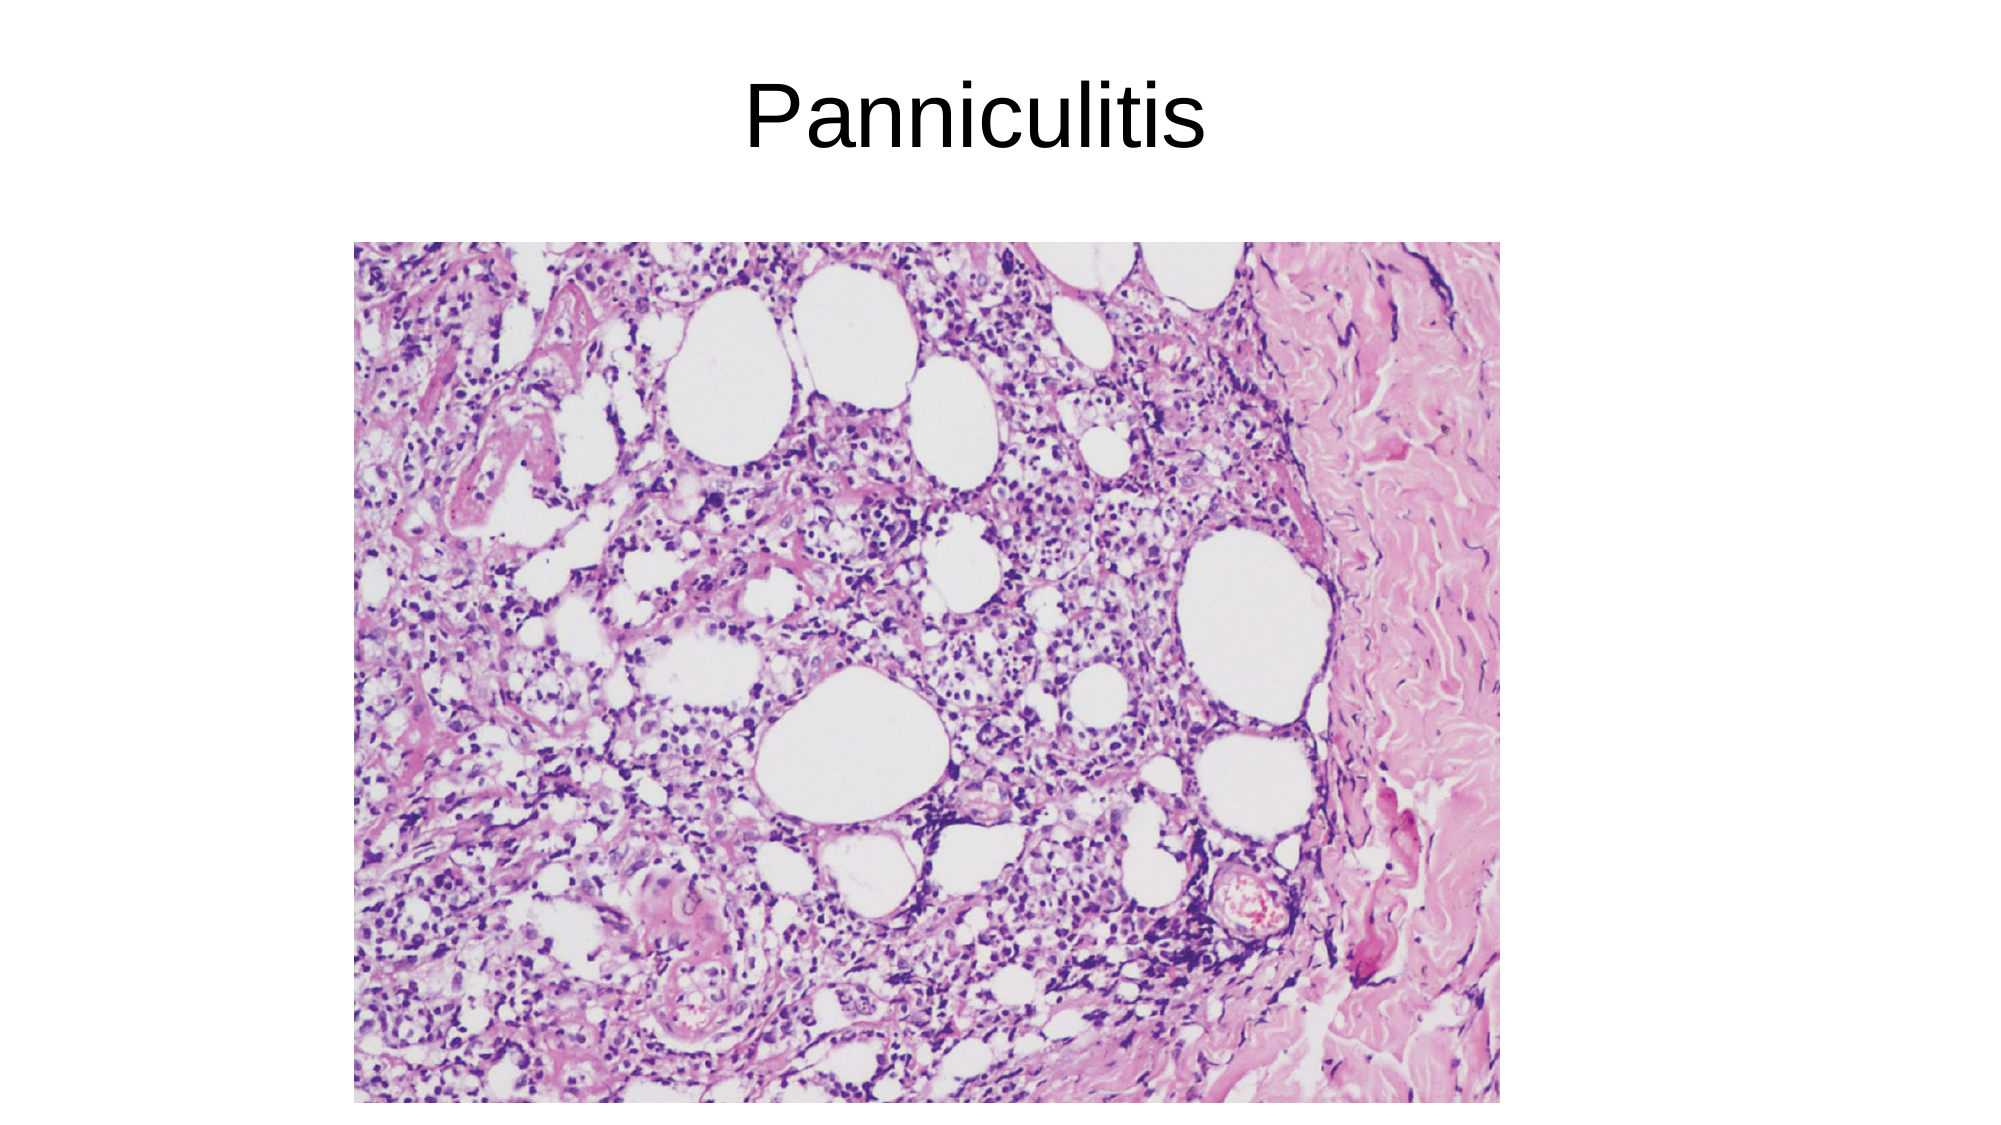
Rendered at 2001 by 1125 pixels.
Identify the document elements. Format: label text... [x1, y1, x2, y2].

picture [353, 242, 1501, 1103]
title Panniculitis [113, 1, 1839, 220]
